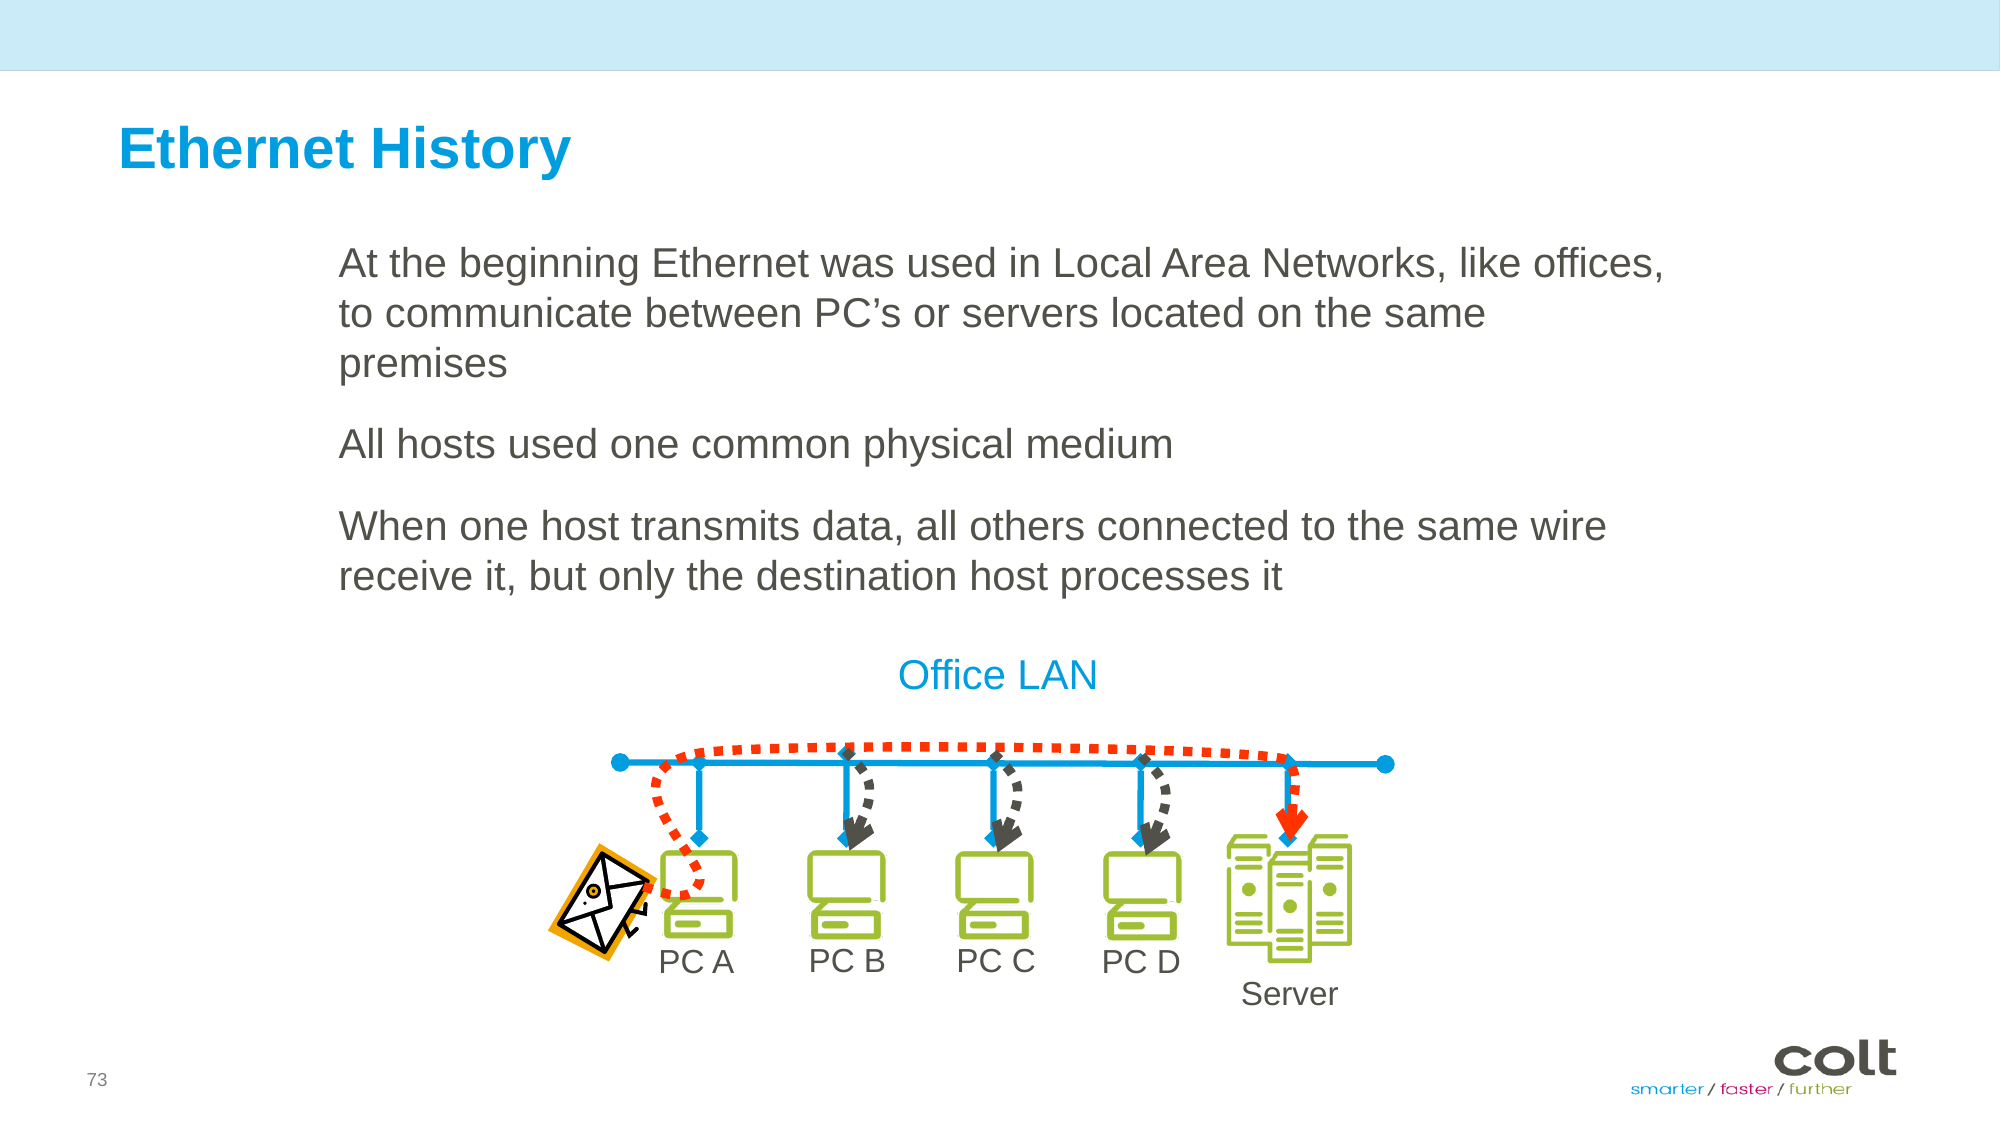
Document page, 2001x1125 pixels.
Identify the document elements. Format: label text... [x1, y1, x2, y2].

picture [555, 848, 739, 947]
text_box [655, 746, 1295, 880]
text_box [614, 756, 670, 769]
text_box [845, 750, 870, 847]
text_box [1224, 831, 1354, 965]
list At the beginning Ethernet was used in Local Area Networks, like offices, to communicate between PC’s or servers located on the same premises All hosts used one common physical medium When one host transmits data, all others connected to the same wire receive it, but only the destination host processes it [338, 235, 1667, 589]
text_box PC D [1101, 949, 1182, 980]
picture [953, 849, 1035, 942]
text_box PC C [956, 946, 1037, 980]
title Ethernet History [118, 88, 1890, 213]
picture [1101, 849, 1183, 942]
text_box [1285, 756, 1295, 766]
text_box [1141, 755, 1166, 848]
picture [1630, 1039, 1897, 1096]
text_box PC A [658, 948, 735, 980]
picture [805, 848, 887, 941]
text_box [1293, 758, 1392, 771]
text_box Office LAN [897, 647, 1100, 698]
text_box [993, 752, 1018, 847]
text_box PC B [808, 948, 887, 980]
text_box Server [1240, 973, 1340, 1012]
